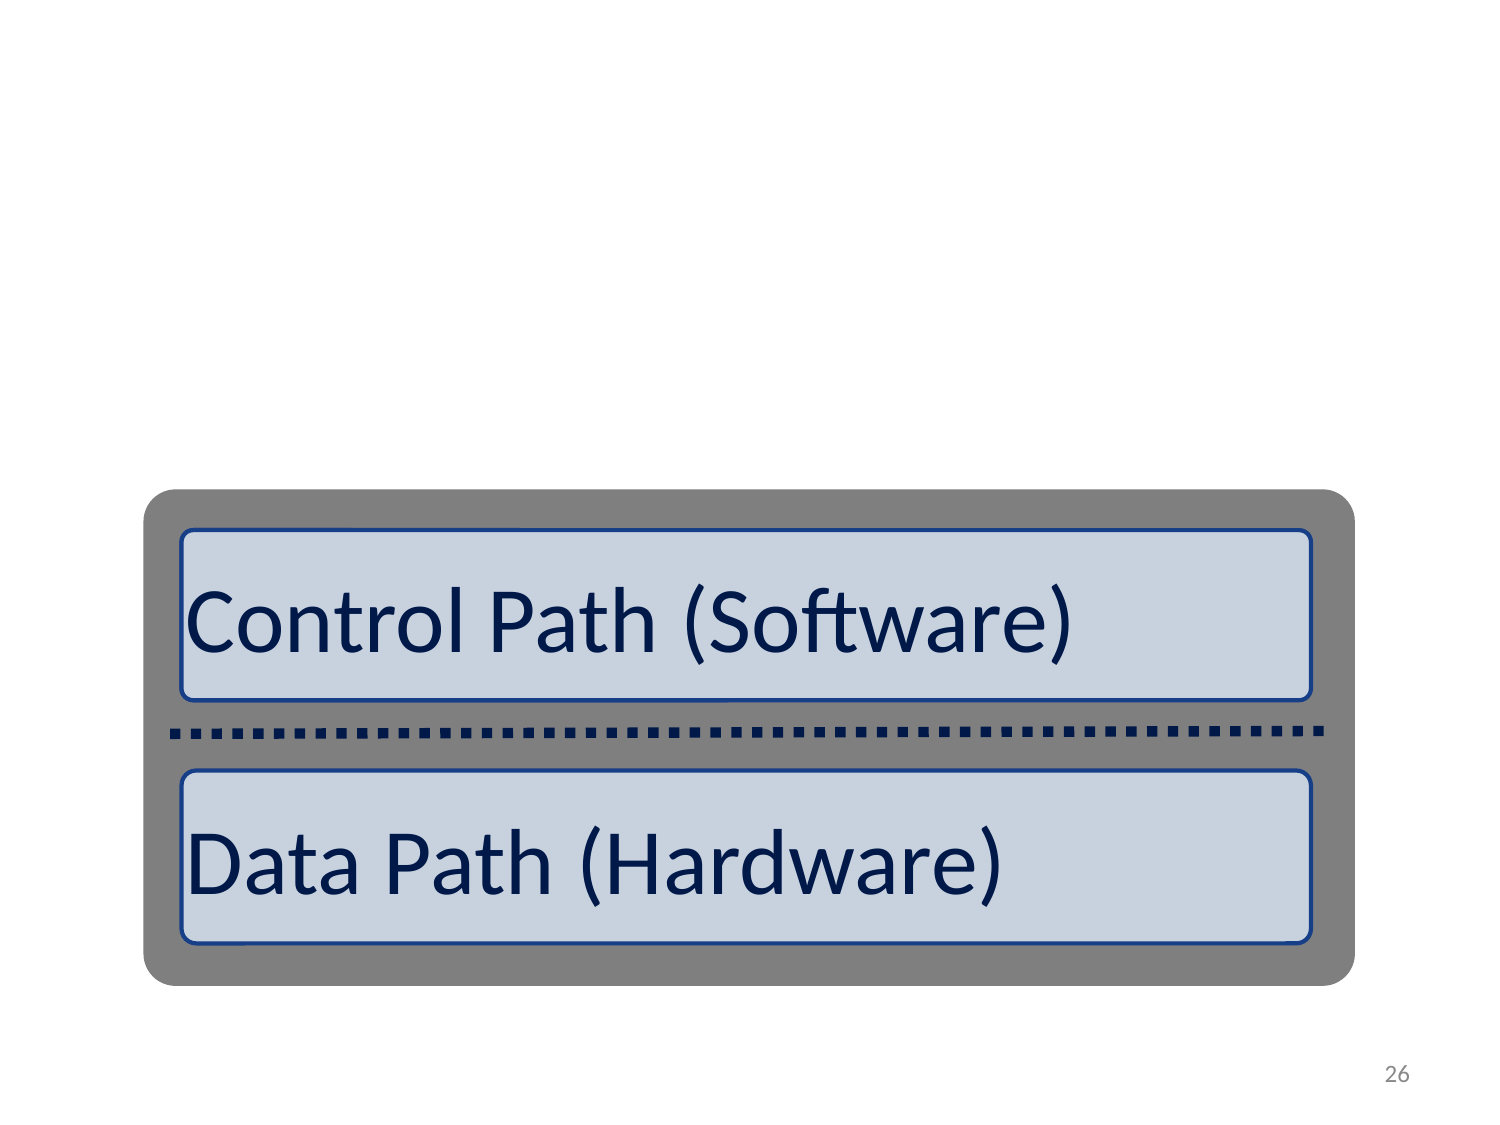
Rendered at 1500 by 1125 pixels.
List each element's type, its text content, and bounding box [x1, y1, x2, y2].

text_box [143, 489, 1355, 986]
slide_number 26 [1074, 1042, 1425, 1103]
text_box Data Path (Hardware) [181, 770, 1311, 944]
text_box Control Path (Software) [181, 530, 1311, 701]
